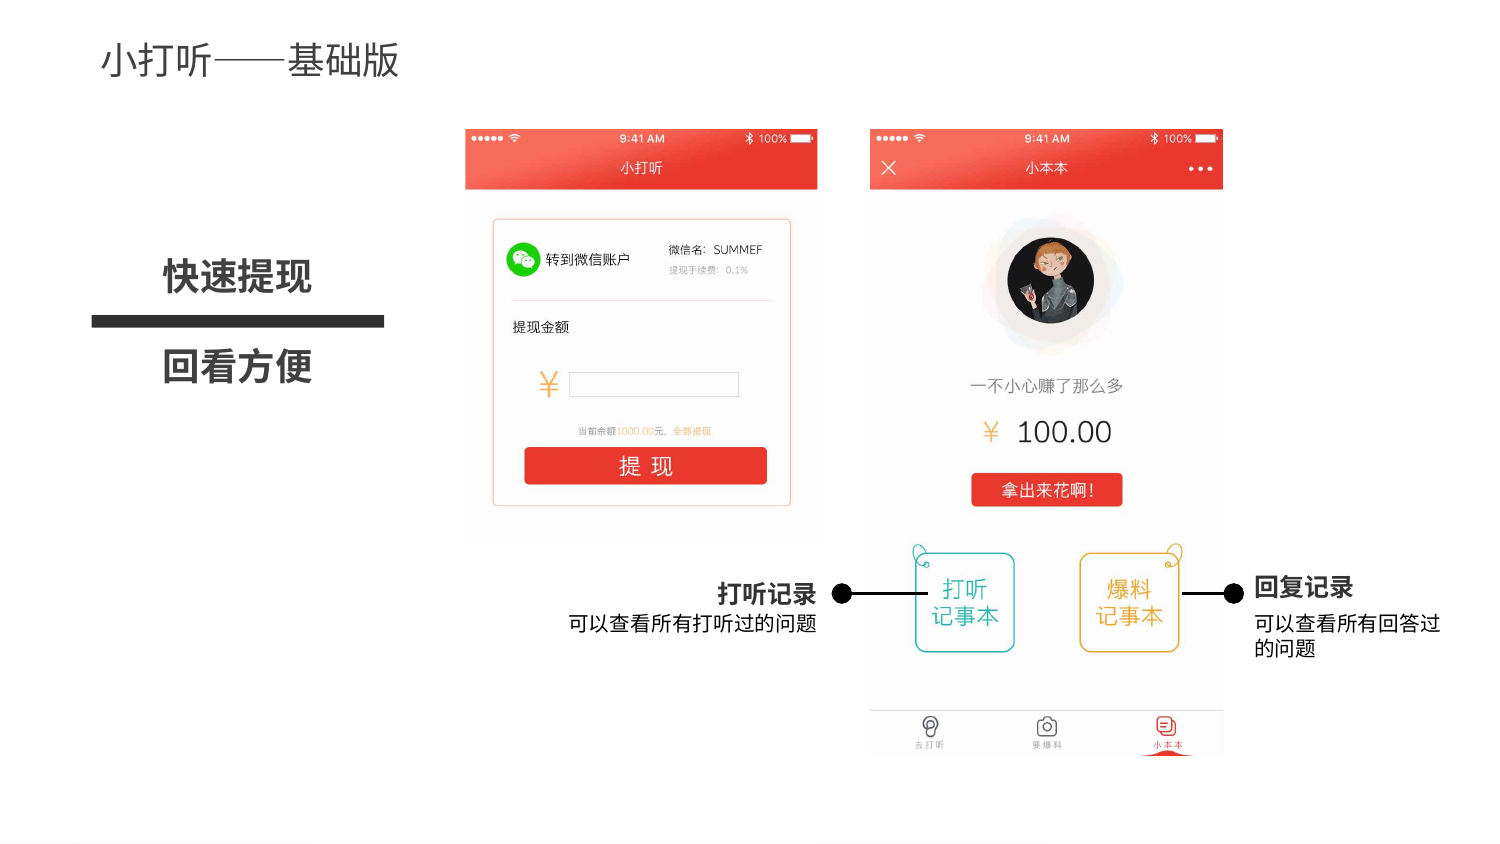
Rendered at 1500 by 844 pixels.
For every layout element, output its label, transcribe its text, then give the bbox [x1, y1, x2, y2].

text_box 快速提现 回看方便 [147, 330, 328, 396]
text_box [539, 577, 818, 677]
text_box 快速提现 回看方便 [147, 245, 328, 313]
text_box [89, 313, 386, 330]
text_box 小打听——基础版 [100, 28, 450, 91]
picture [465, 129, 818, 544]
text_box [1253, 570, 1485, 677]
picture [869, 129, 1223, 756]
